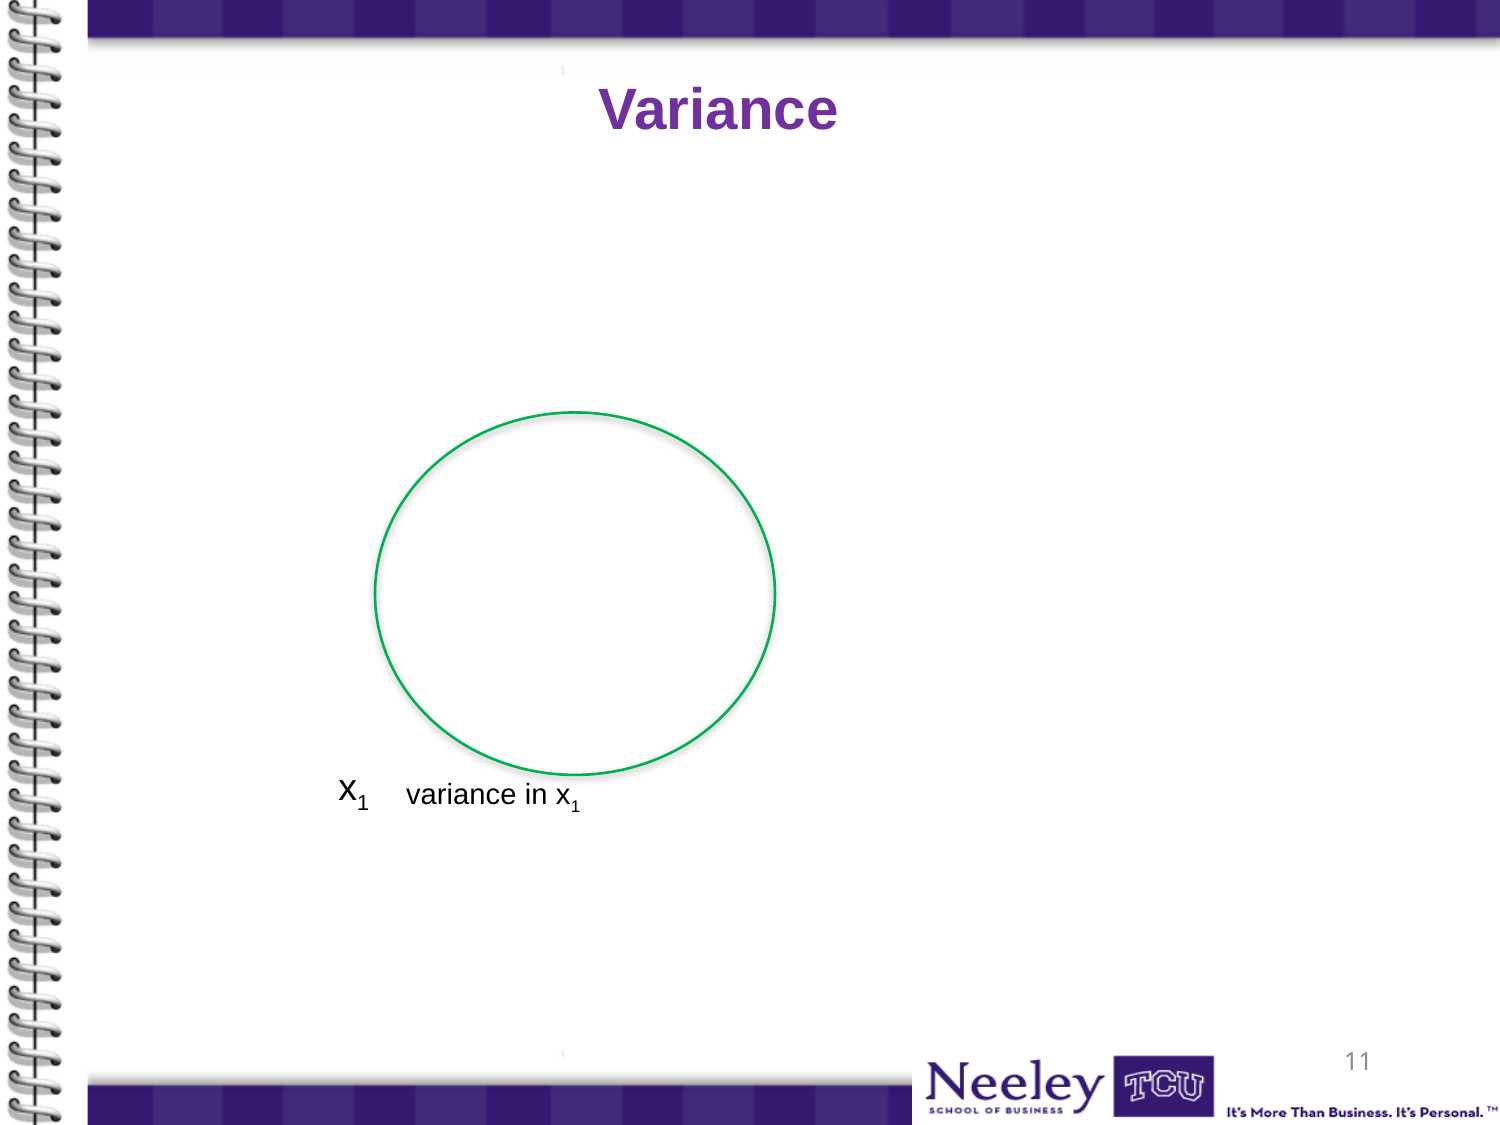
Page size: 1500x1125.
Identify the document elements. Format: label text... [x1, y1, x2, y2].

text_box variance in x1 [391, 768, 596, 823]
text_box [374, 411, 776, 775]
picture [0, 0, 1500, 1125]
text_box x1 [323, 755, 384, 822]
title Variance [62, 49, 1376, 163]
